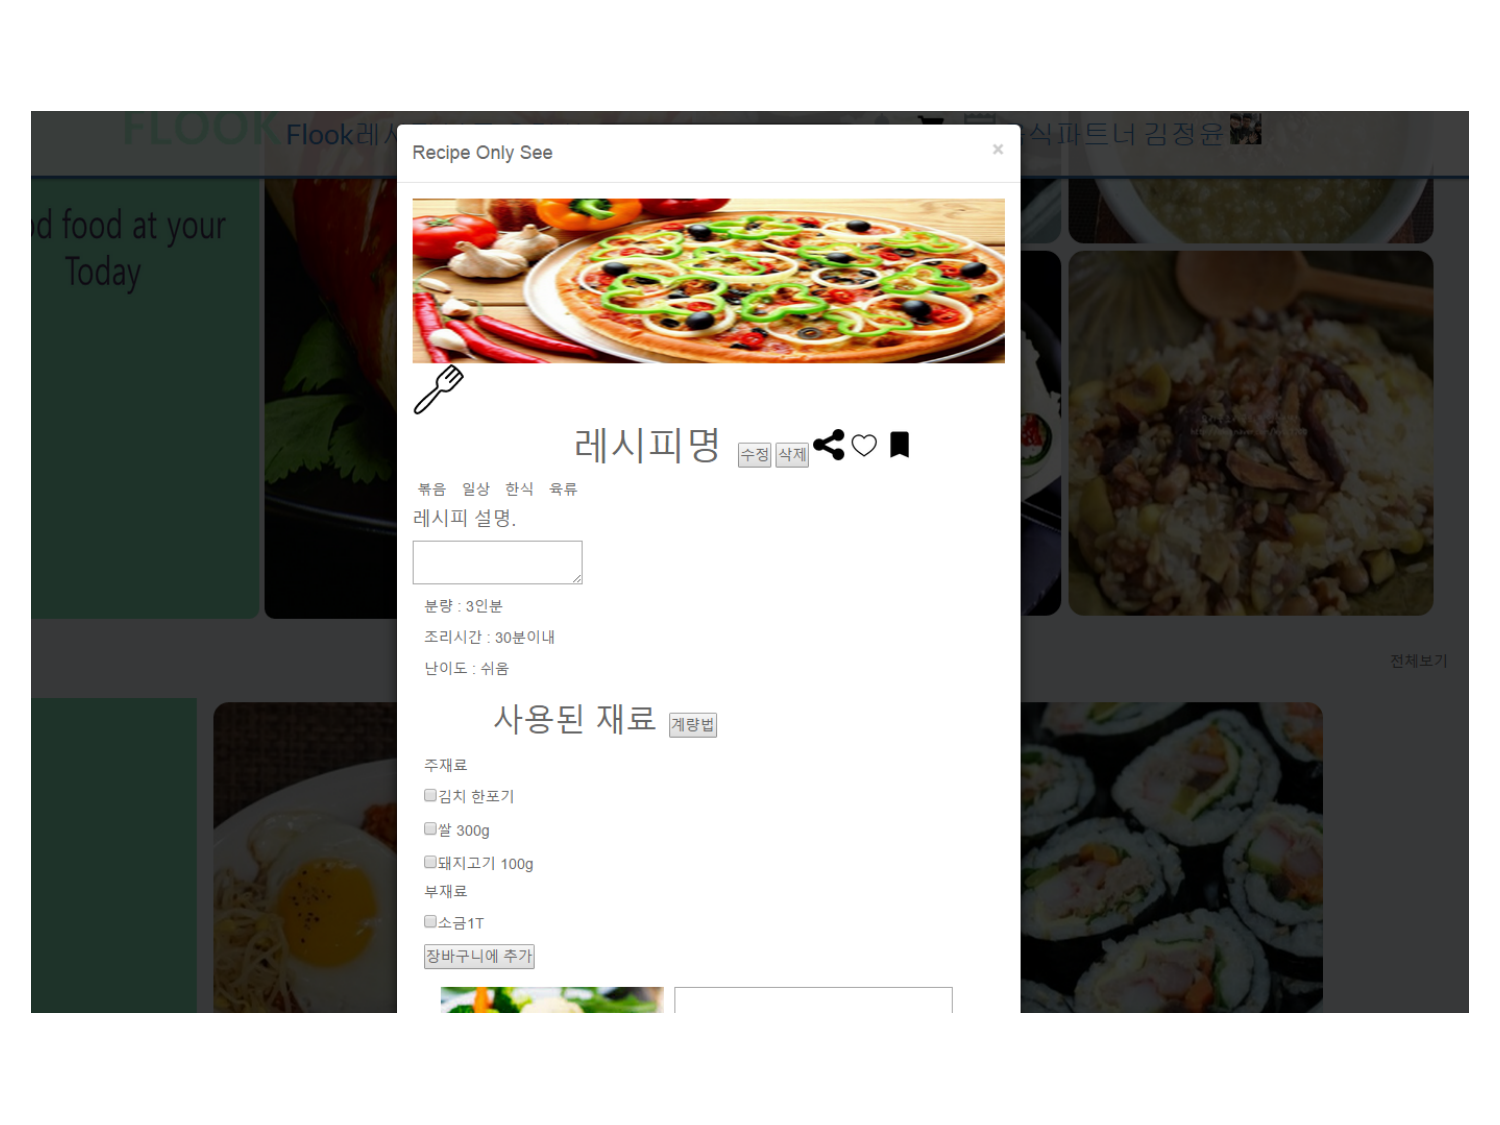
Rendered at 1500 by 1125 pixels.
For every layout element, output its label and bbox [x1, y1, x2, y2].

picture [31, 111, 1469, 1014]
